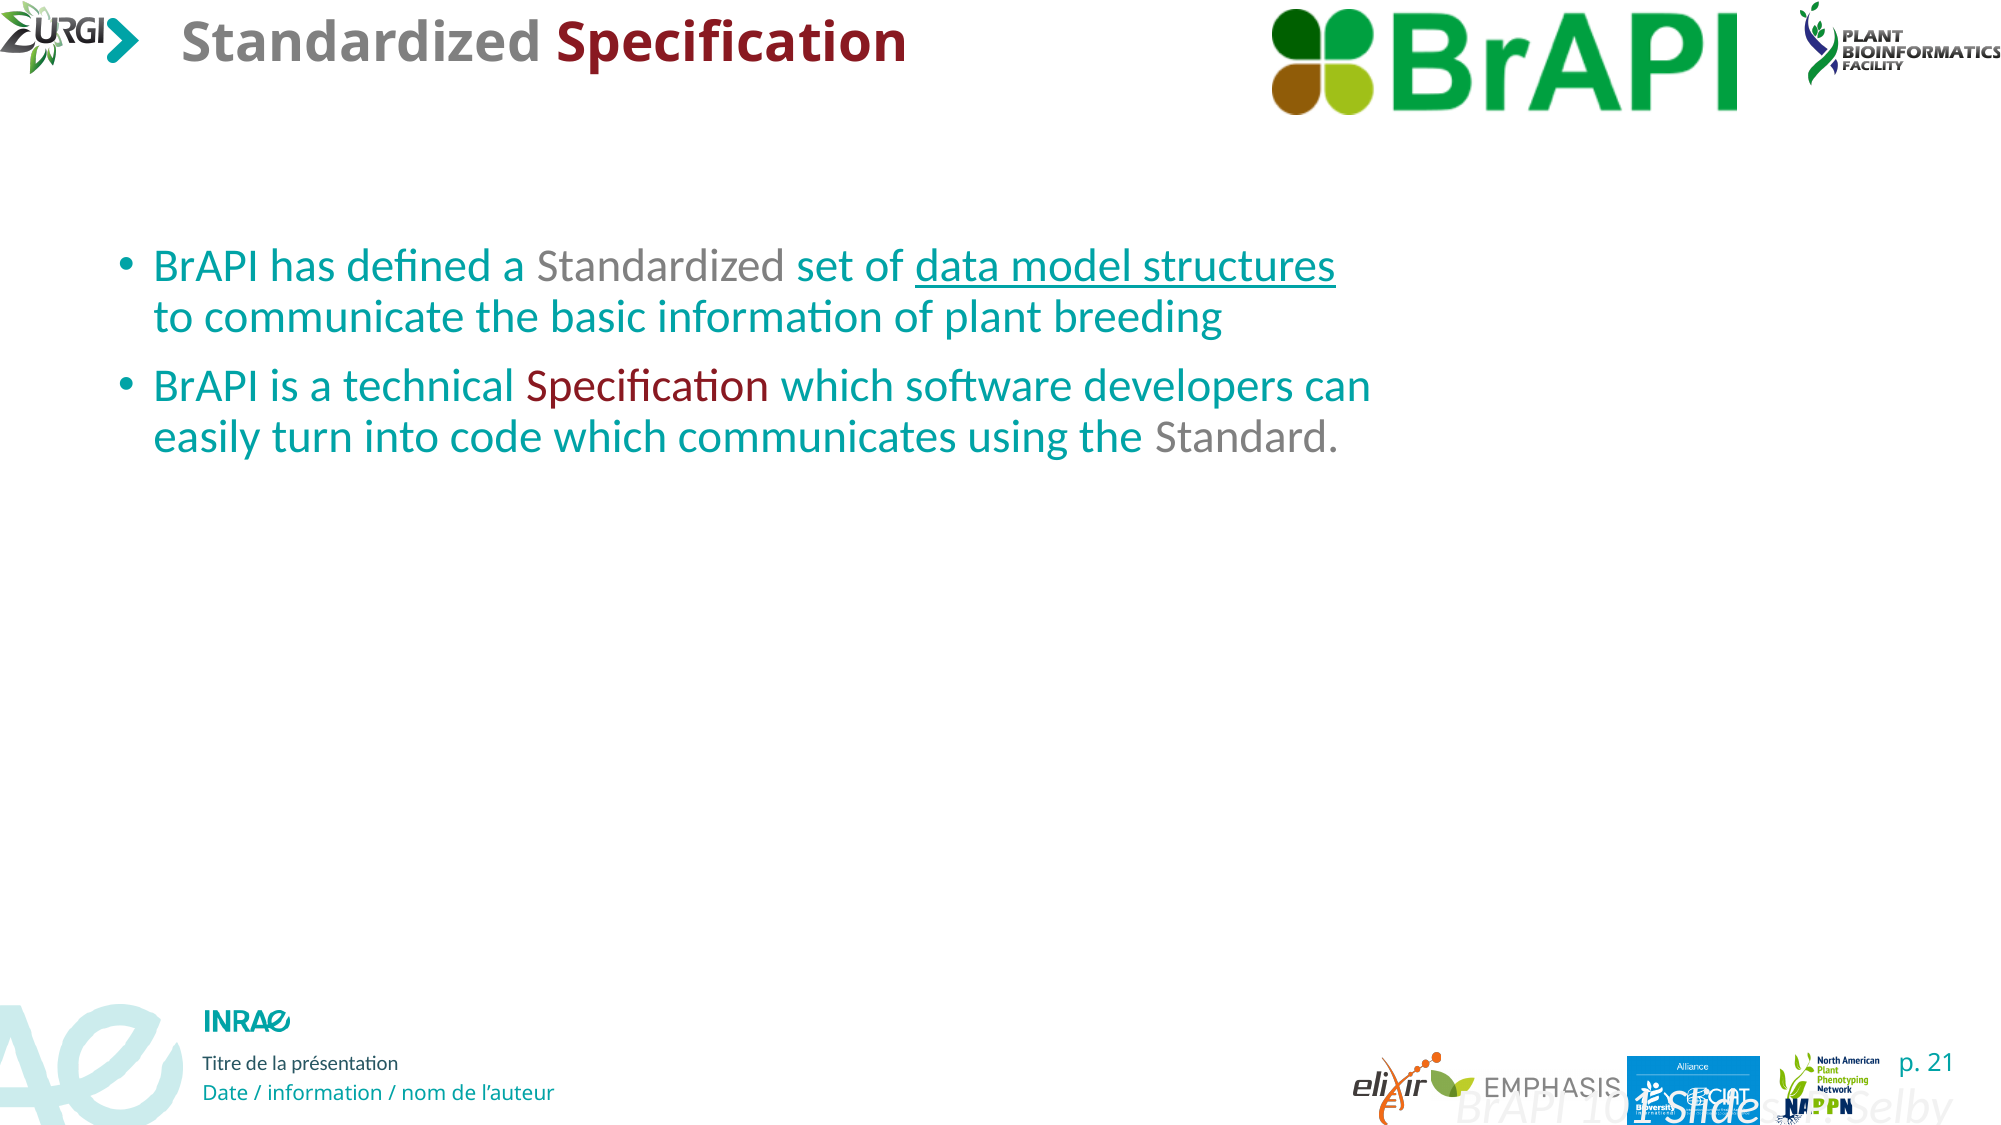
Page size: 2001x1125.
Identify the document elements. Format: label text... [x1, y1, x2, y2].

title Standardized Specification [107, 6, 1402, 82]
picture [1272, 9, 1737, 115]
picture [0, 1, 104, 74]
picture [1799, 1, 2001, 86]
slide_number 21 [1533, 1046, 2000, 1083]
picture [0, 996, 329, 1125]
list BrAPI has defined a Standardized set of data model structures to communicate the basic information of plant breeding BrAPI is a technical Specification which software developers can easily turn into code which communicates using the Standard. [103, 233, 1397, 563]
picture [1353, 1052, 1441, 1125]
text_box BrAPI 101 Slides, P. Selby [1434, 1063, 1973, 1125]
picture [107, 18, 140, 63]
